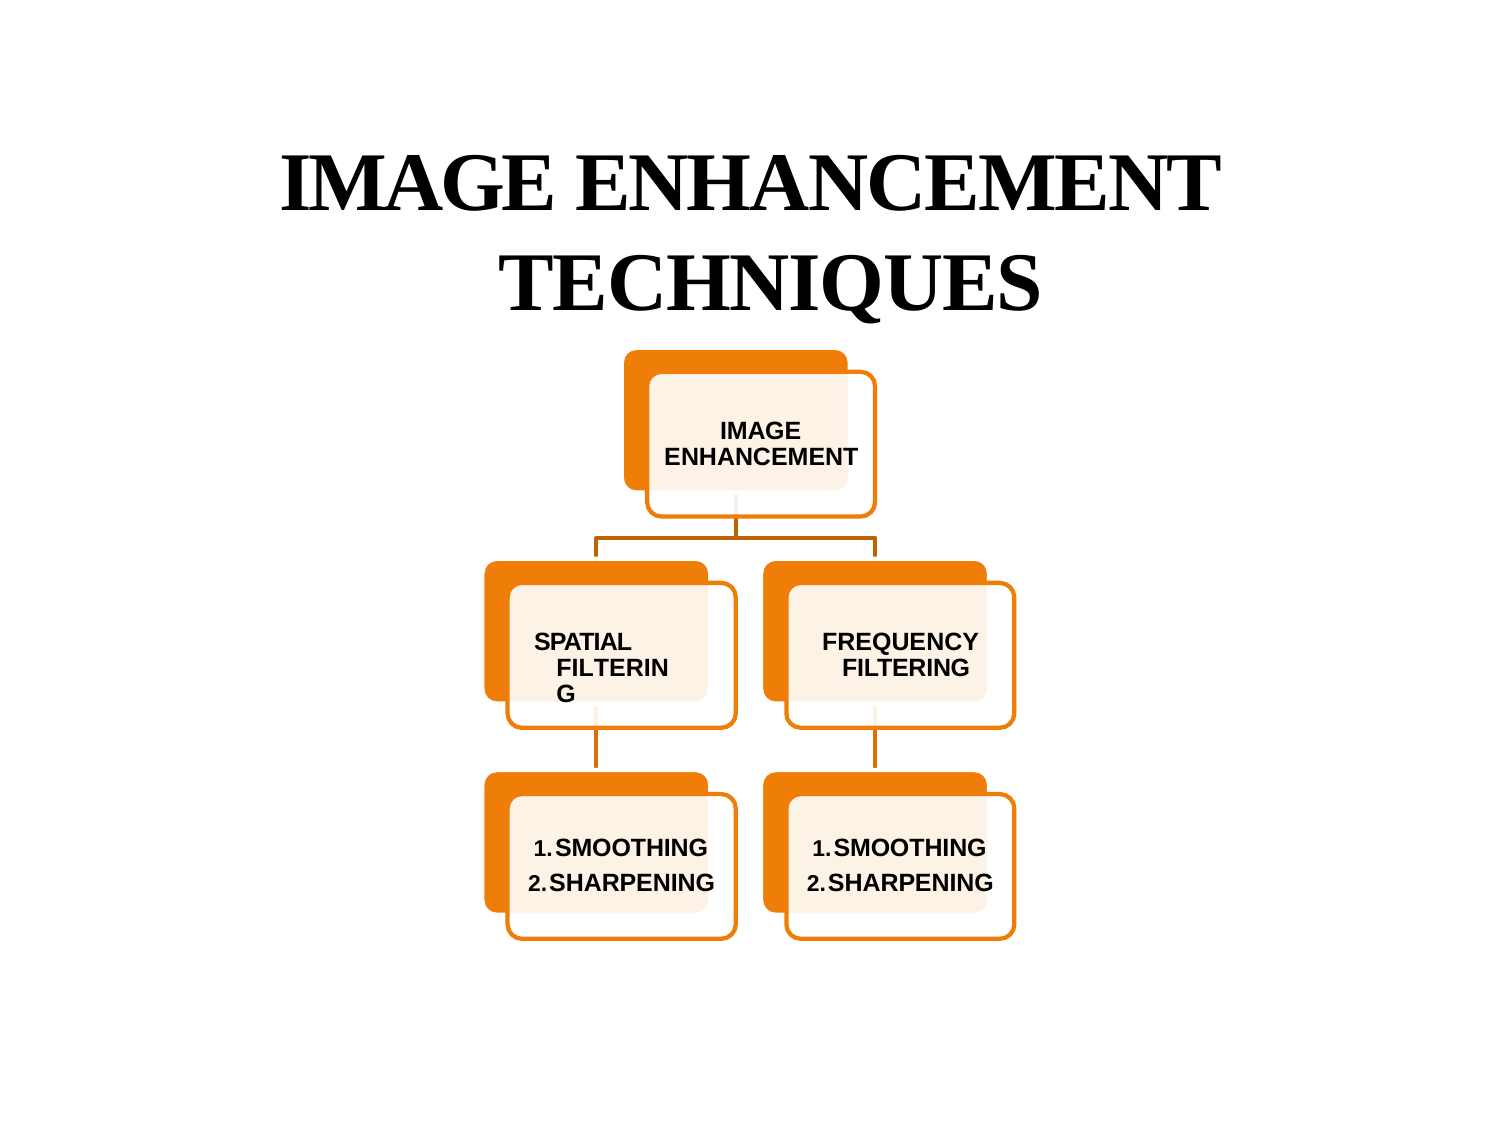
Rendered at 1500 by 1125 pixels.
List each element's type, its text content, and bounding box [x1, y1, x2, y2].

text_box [758, 767, 1017, 942]
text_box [479, 556, 739, 731]
title IMAGE ENHANCEMENT TECHNIQUES [277, 125, 1227, 328]
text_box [479, 767, 739, 942]
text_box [593, 345, 878, 773]
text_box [758, 556, 1017, 731]
